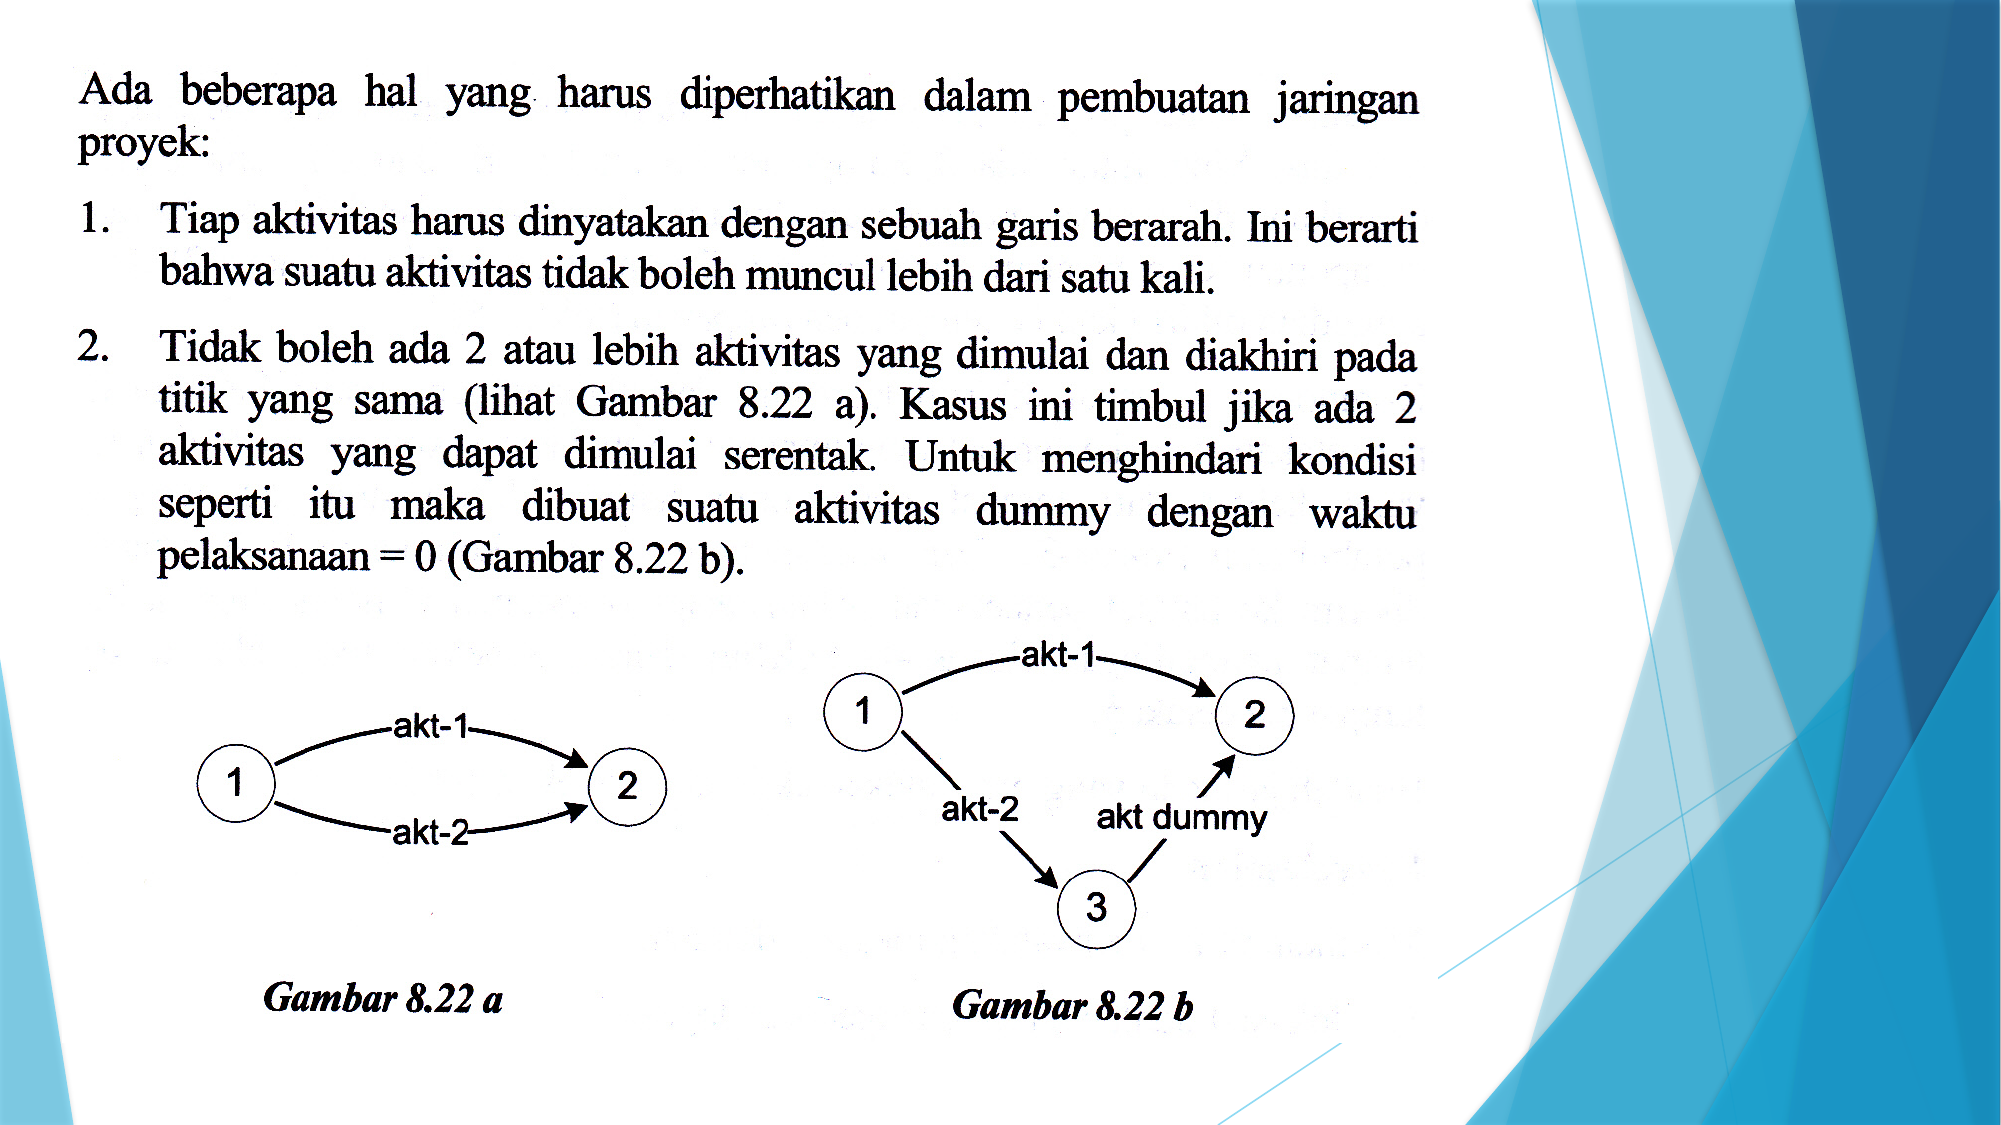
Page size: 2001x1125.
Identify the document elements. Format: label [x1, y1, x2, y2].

picture [61, 57, 1439, 1044]
